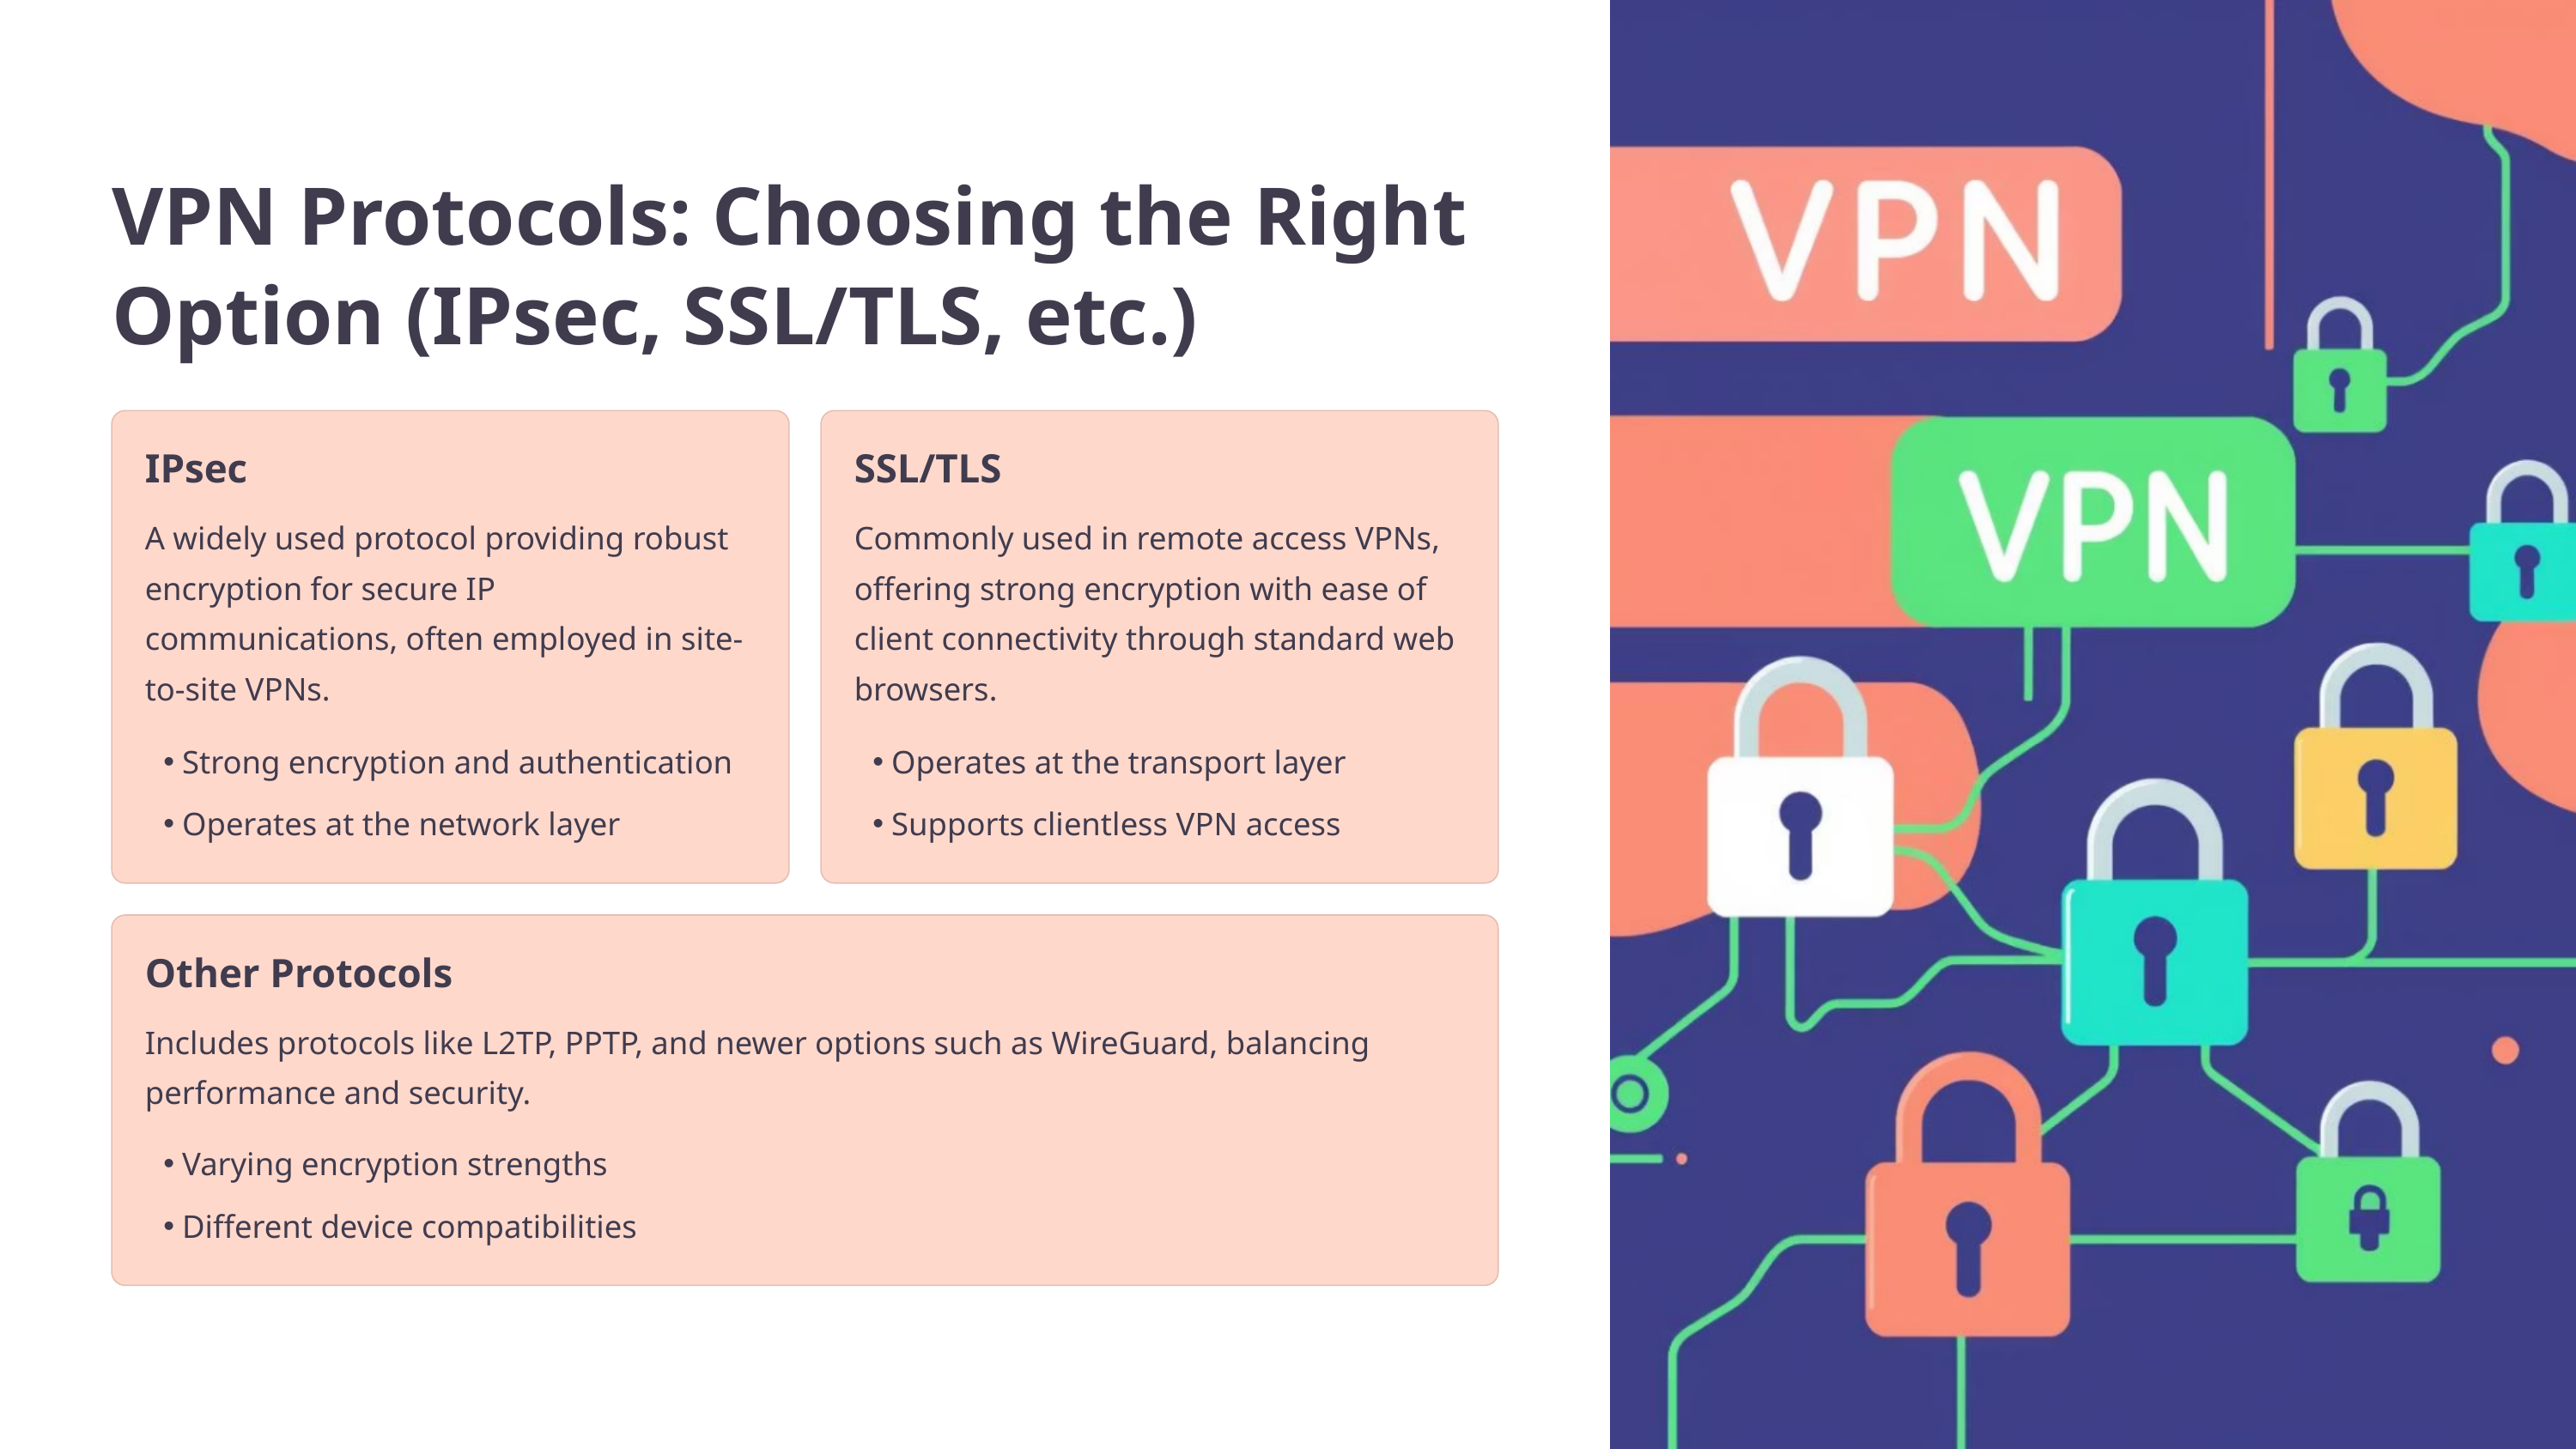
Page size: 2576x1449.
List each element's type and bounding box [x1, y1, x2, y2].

text_box [854, 736, 1466, 788]
text_box [144, 736, 756, 788]
text_box [111, 409, 790, 884]
text_box [854, 443, 1254, 494]
text_box [144, 948, 545, 999]
text_box [111, 162, 1498, 363]
text_box [144, 512, 756, 718]
text_box [144, 798, 756, 851]
text_box [144, 1200, 1466, 1252]
text_box [144, 1016, 1466, 1120]
text_box [111, 913, 1499, 1287]
text_box [0, 0, 2576, 1449]
text_box [854, 798, 1466, 851]
text_box [144, 1138, 1466, 1191]
text_box [854, 512, 1466, 718]
text_box [144, 443, 545, 494]
text_box [820, 409, 1499, 884]
